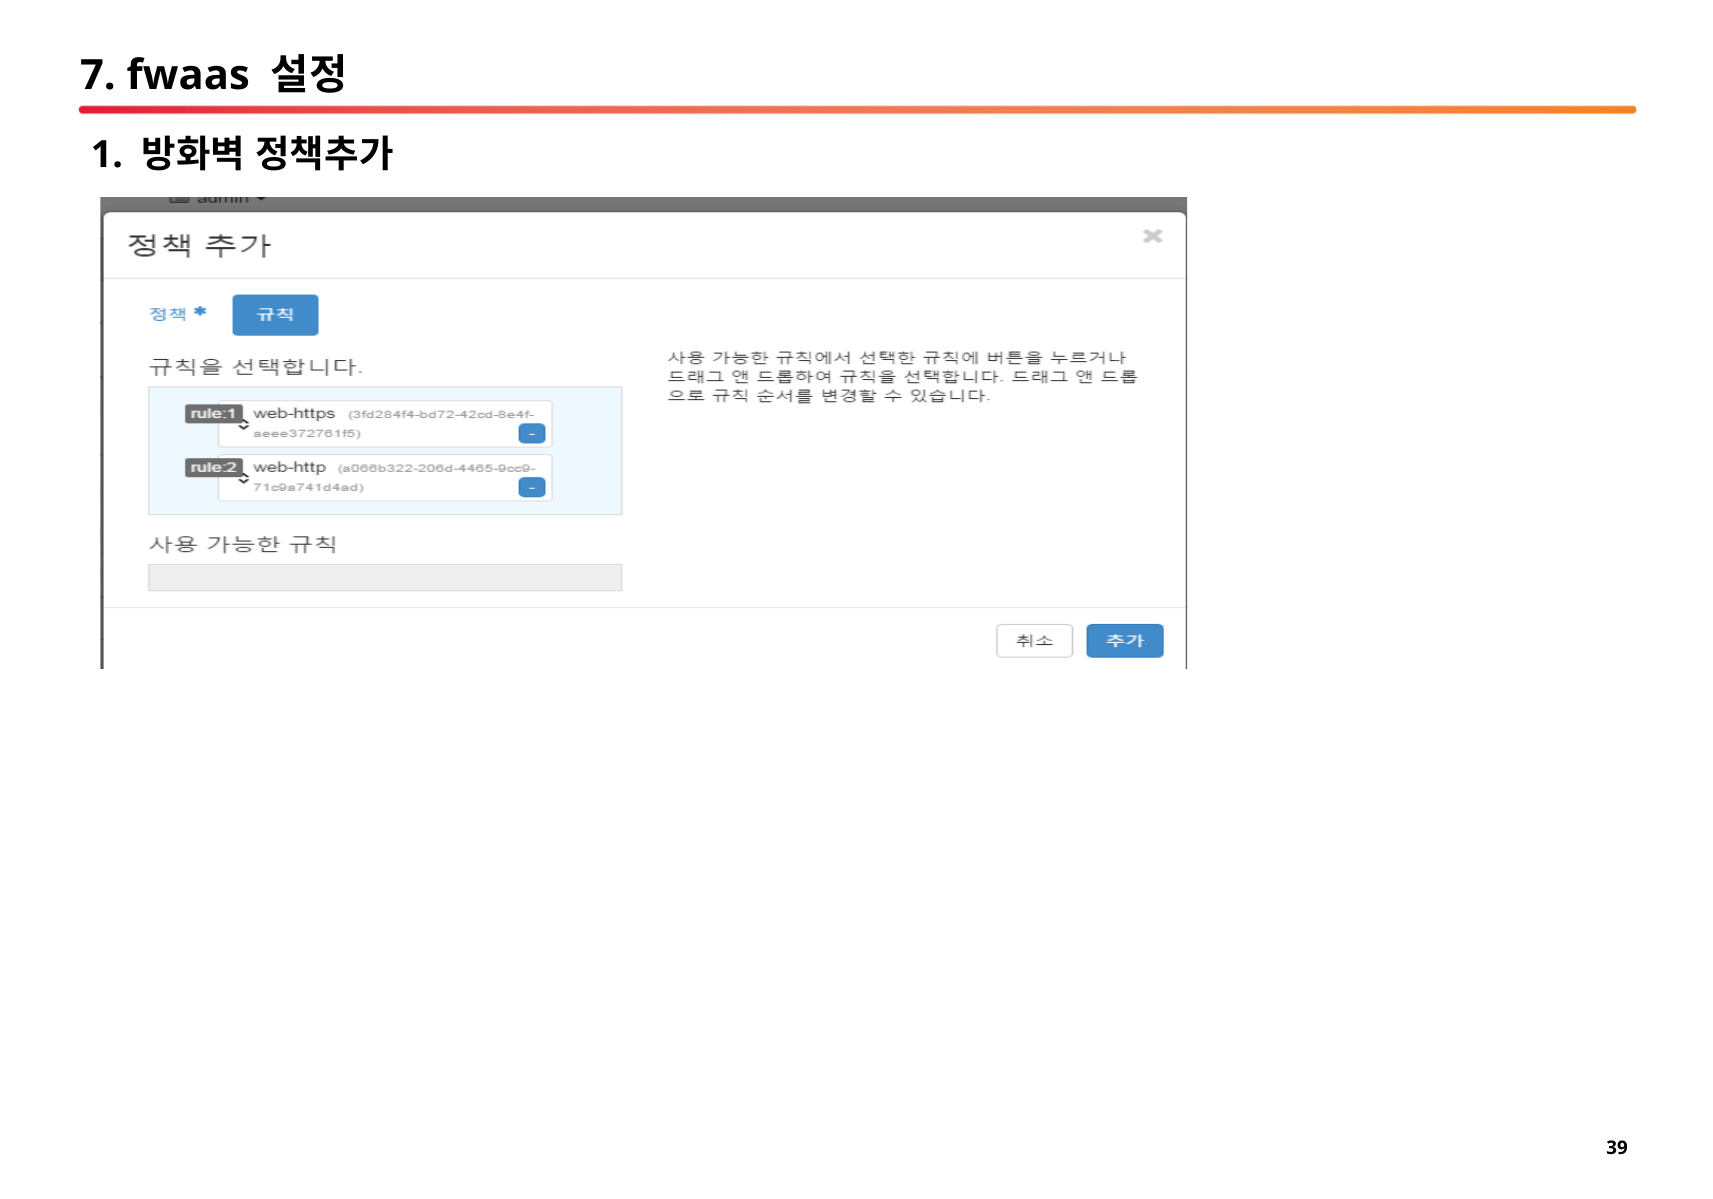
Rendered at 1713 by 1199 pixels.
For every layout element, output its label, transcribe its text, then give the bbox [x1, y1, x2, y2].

picture [0, 0, 1713, 1199]
text_box 1. 방화벽 정책추가 [75, 123, 802, 183]
title 7. fwaas 설정 [64, 39, 934, 100]
